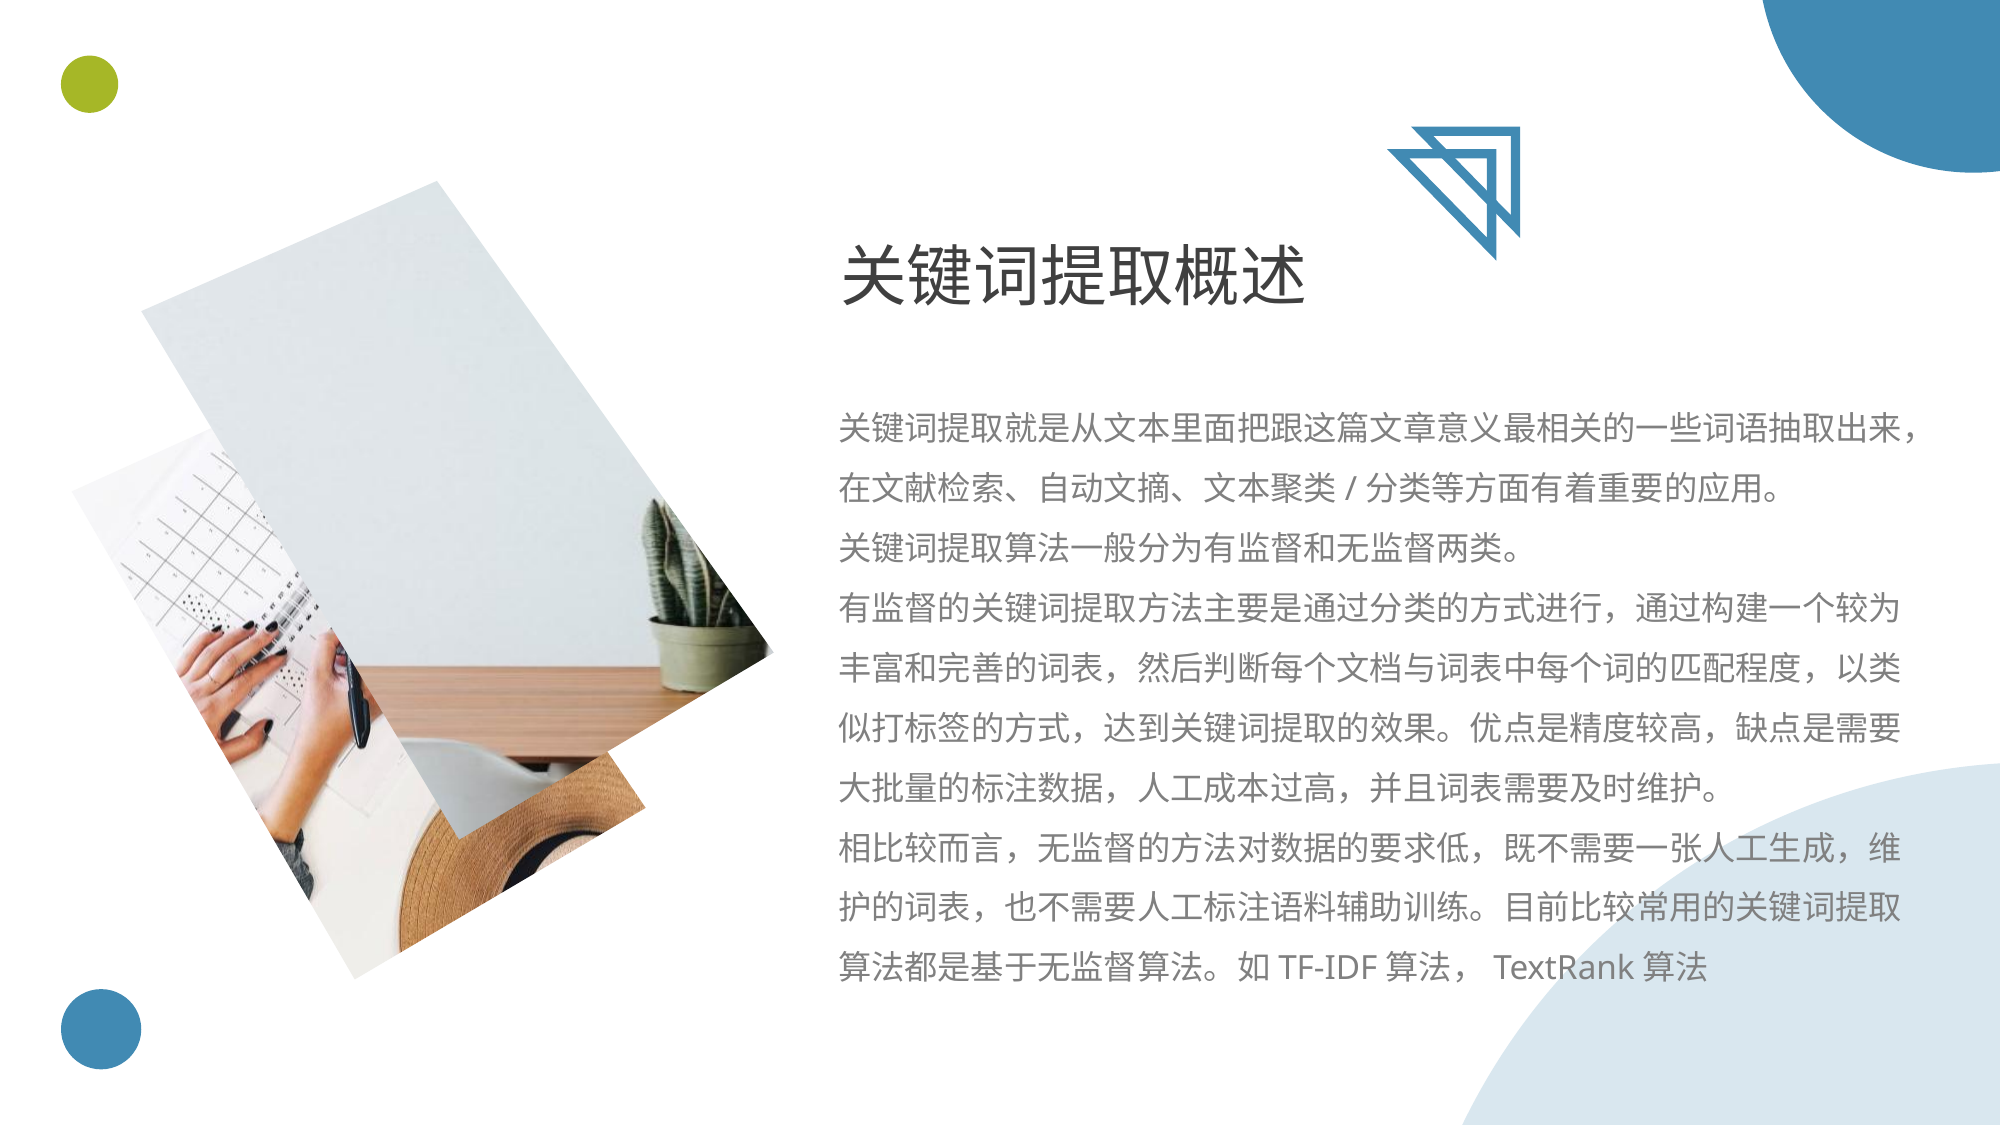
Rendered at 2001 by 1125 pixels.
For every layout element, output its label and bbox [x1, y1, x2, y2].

text_box [60, 0, 2000, 1125]
text_box [1397, 131, 1516, 249]
